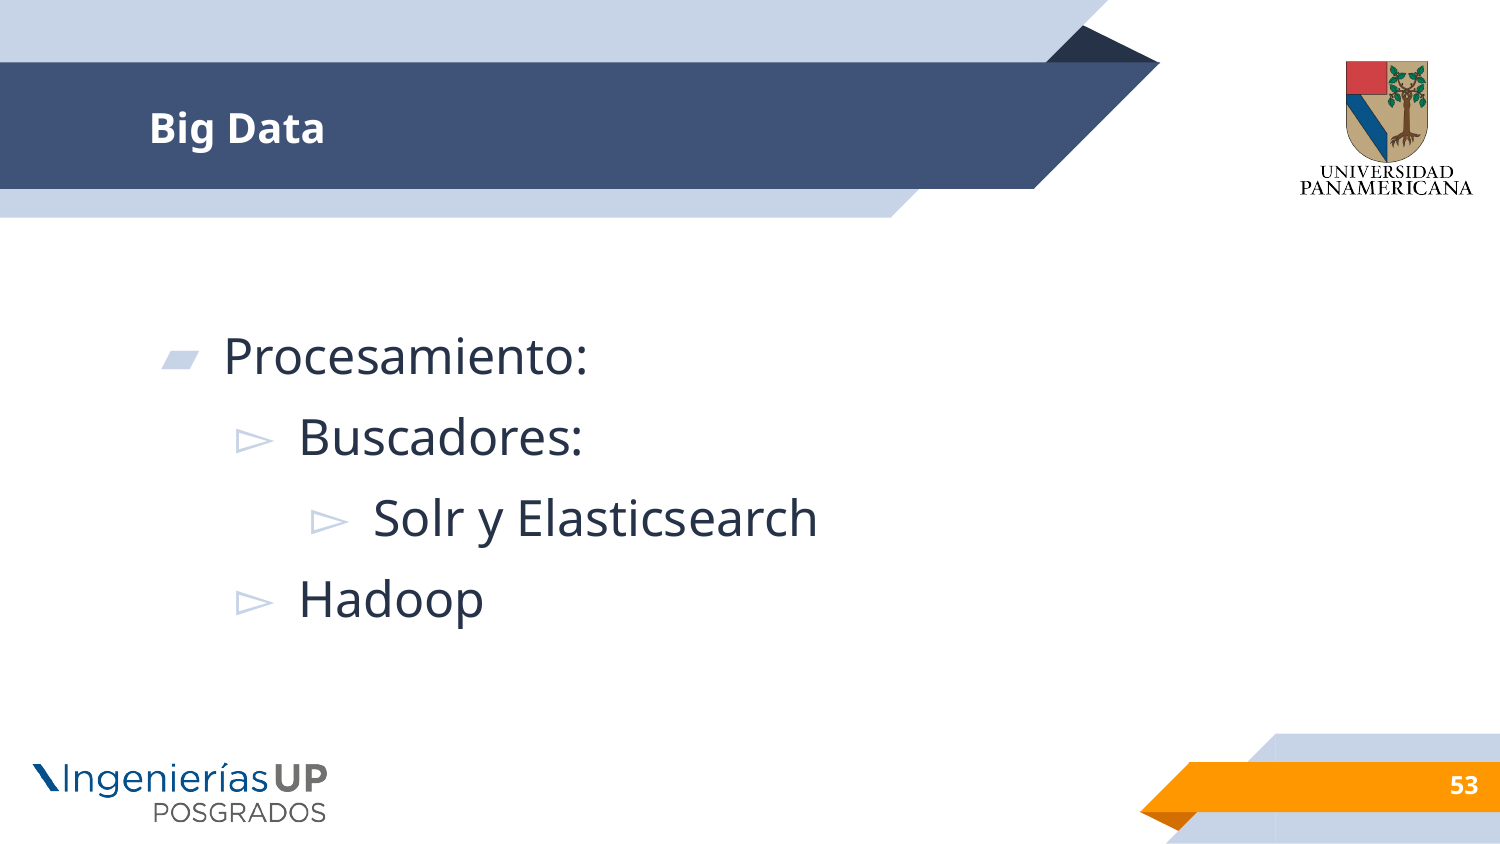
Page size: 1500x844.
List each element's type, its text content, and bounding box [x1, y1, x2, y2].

picture [1286, 44, 1490, 210]
picture [15, 737, 344, 844]
slide_number 53 [1249, 760, 1494, 813]
title Big Data [133, 64, 1035, 190]
list Procesamiento: Buscadores: Solr y Elasticsearch Hadoop [133, 217, 1140, 734]
